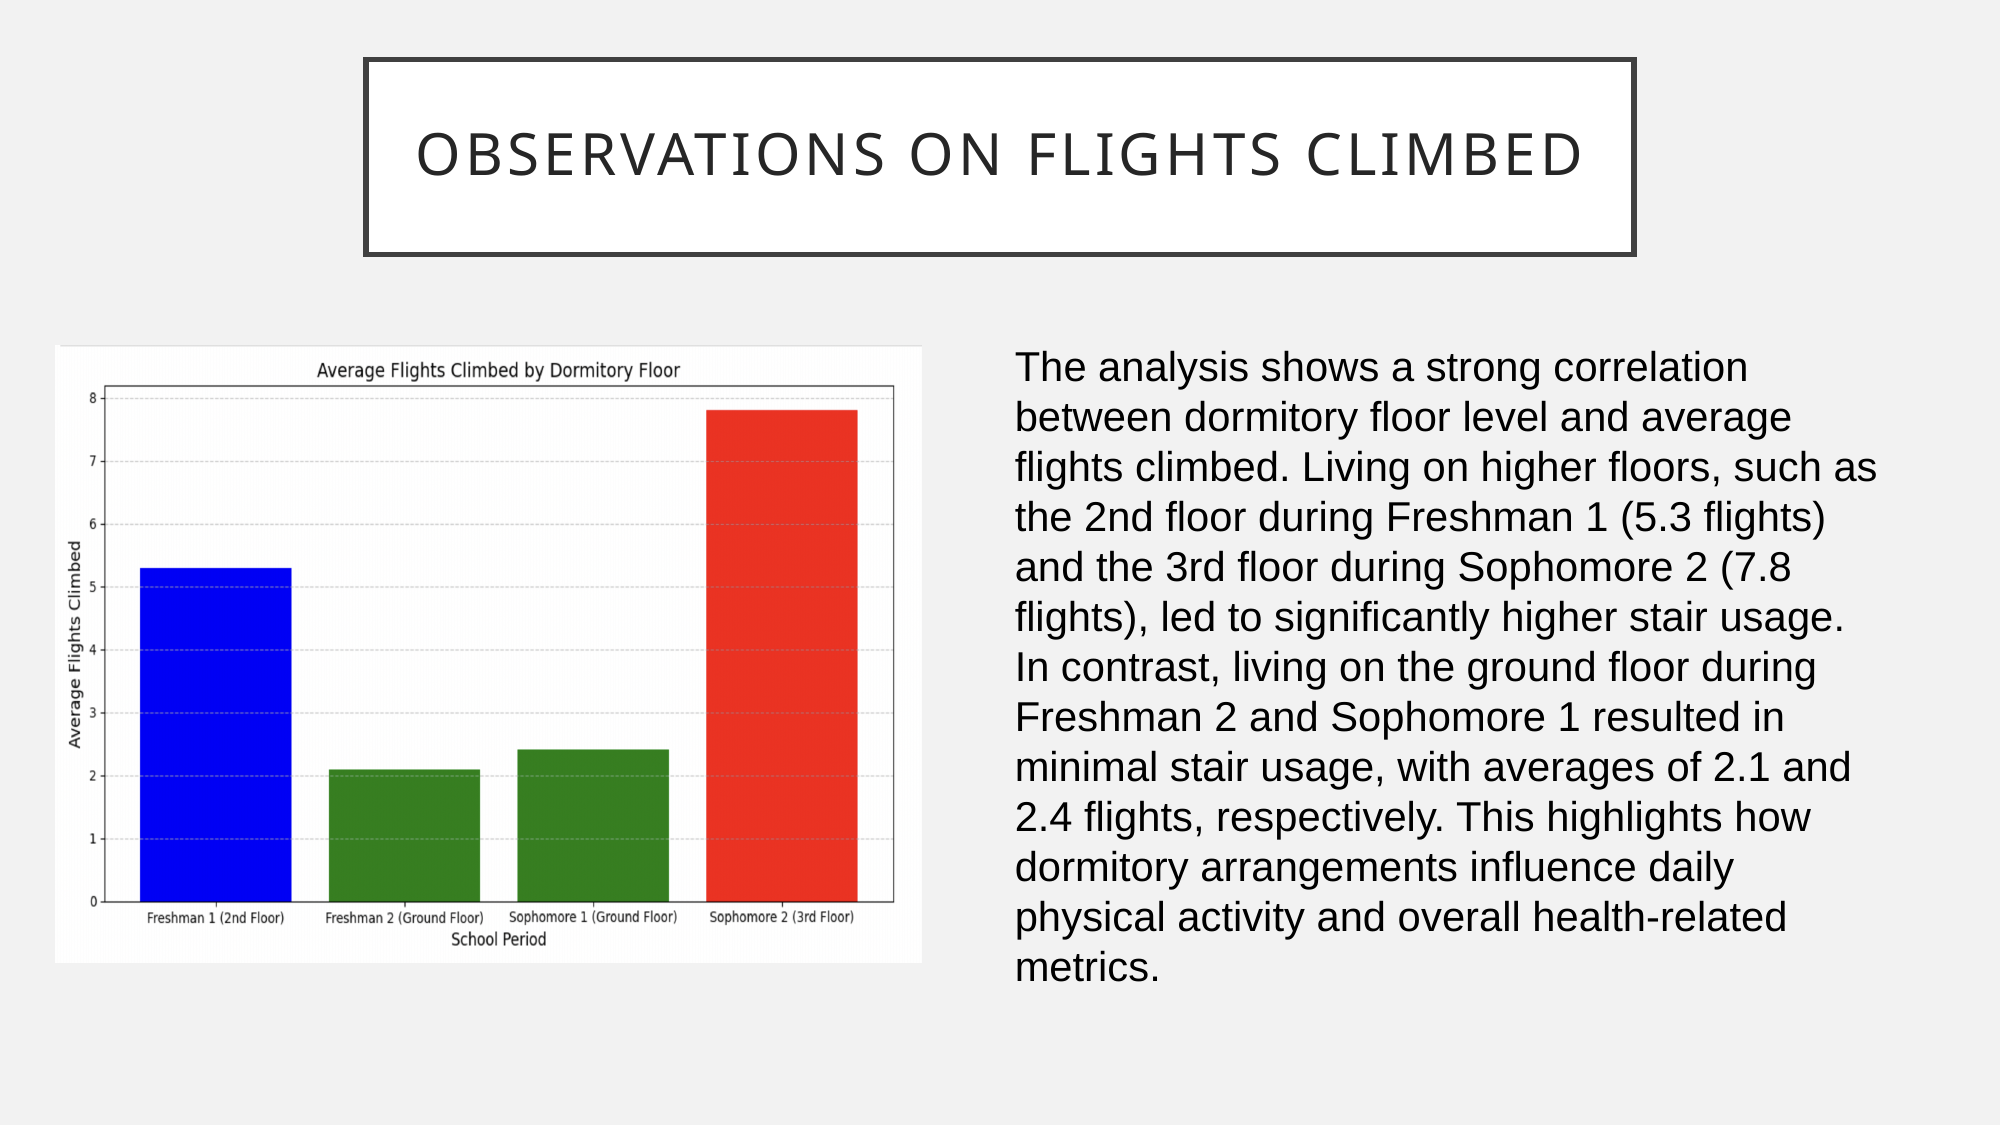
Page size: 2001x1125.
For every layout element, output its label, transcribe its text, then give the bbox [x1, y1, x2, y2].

text_box The analysis shows a strong correlation between dormitory floor level and average flights climbed. Living on higher floors, such as the 2nd floor during Freshman 1 (5.3 flights) and the 3rd floor during Sophomore 2 (7.8 flights), led to significantly higher stair usage. In contrast, living on the ground floor during Freshman 2 and Sophomore 1 resulted in minimal stair usage, with averages of 2.1 and 2.4 flights, respectively. This highlights how dormitory arrangements influence daily physical activity and overall health-related metrics. [999, 332, 1902, 998]
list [55, 345, 922, 964]
title Observatıons on flıghts clımbed [363, 57, 1637, 257]
